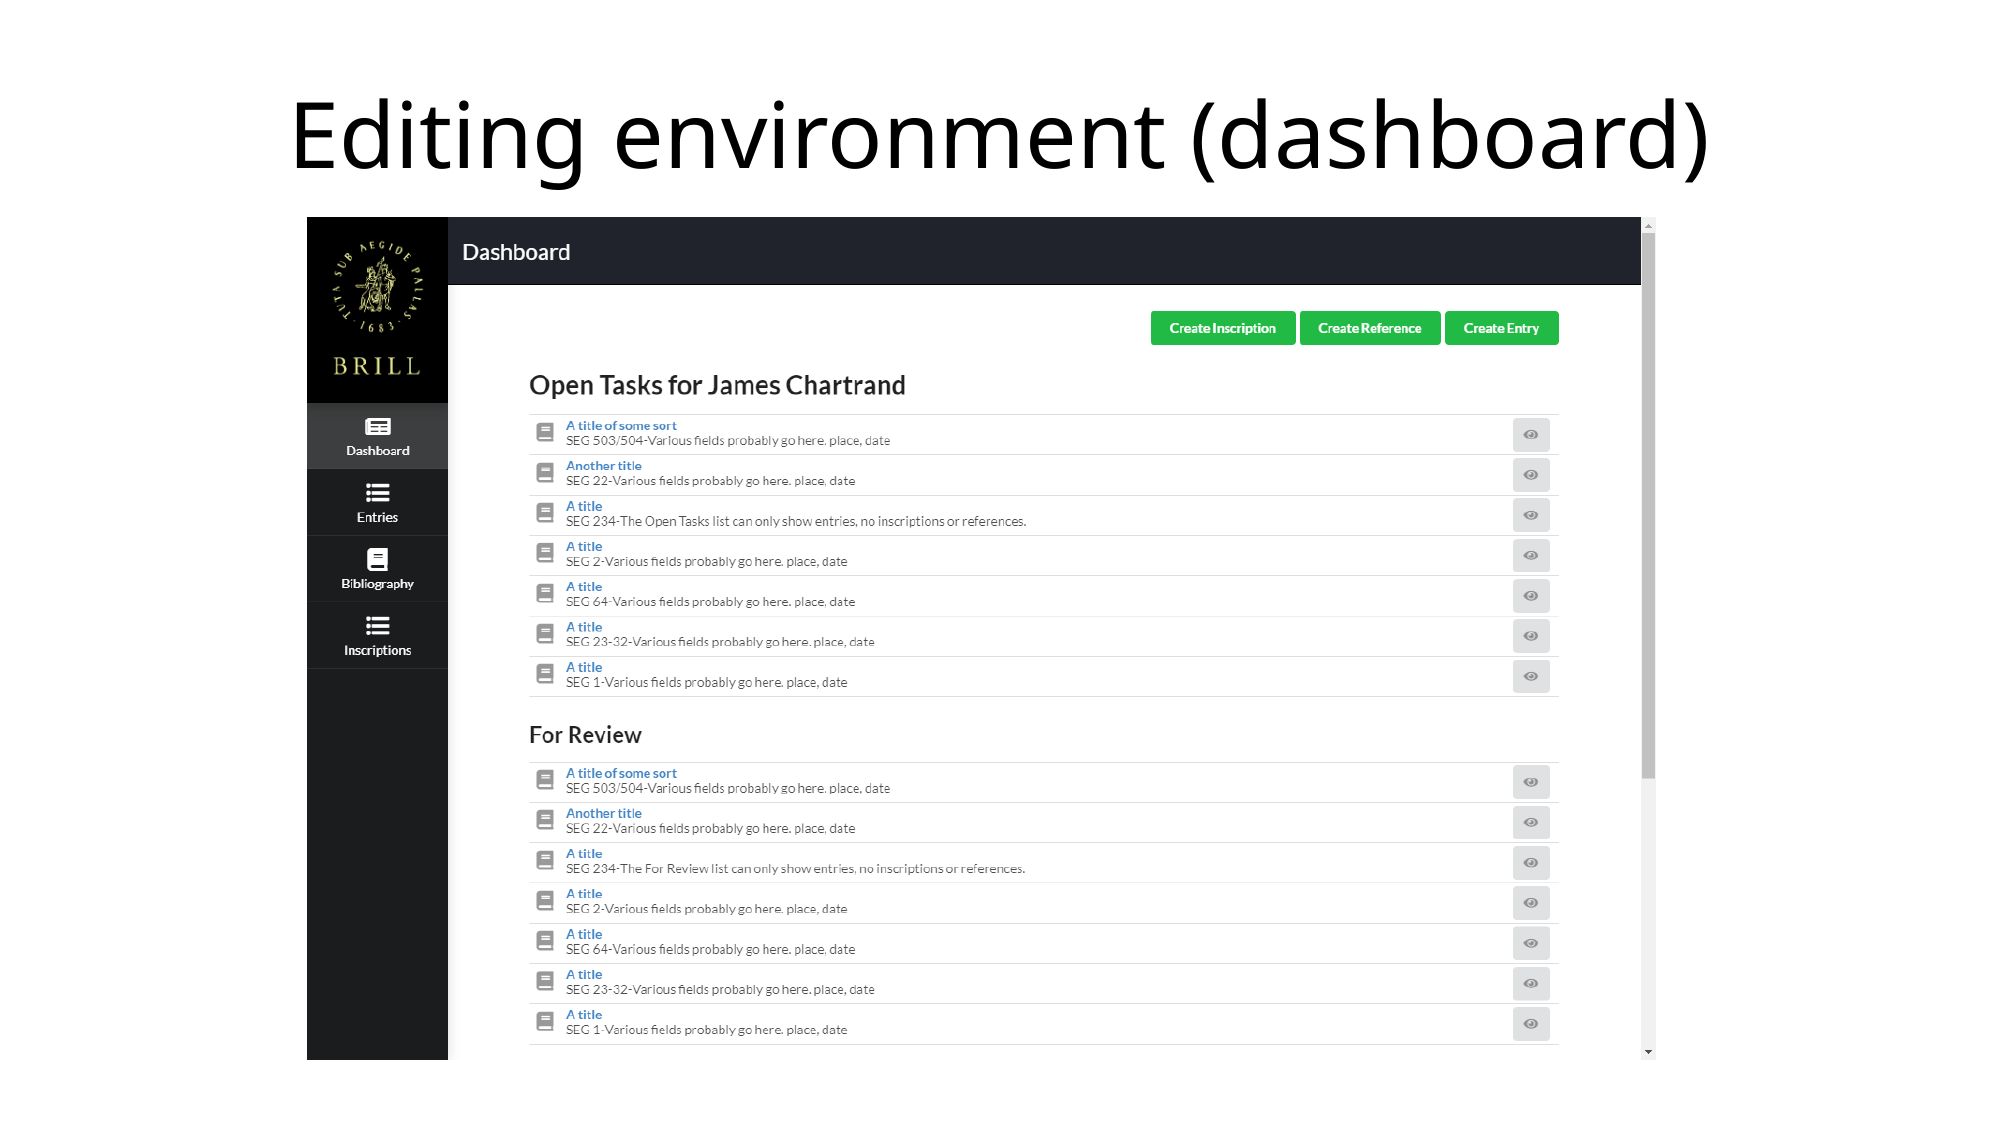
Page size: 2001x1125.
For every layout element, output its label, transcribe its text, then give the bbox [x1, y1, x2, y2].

picture [307, 217, 1656, 1060]
title Editing environment (dashboard) [137, 59, 1863, 217]
